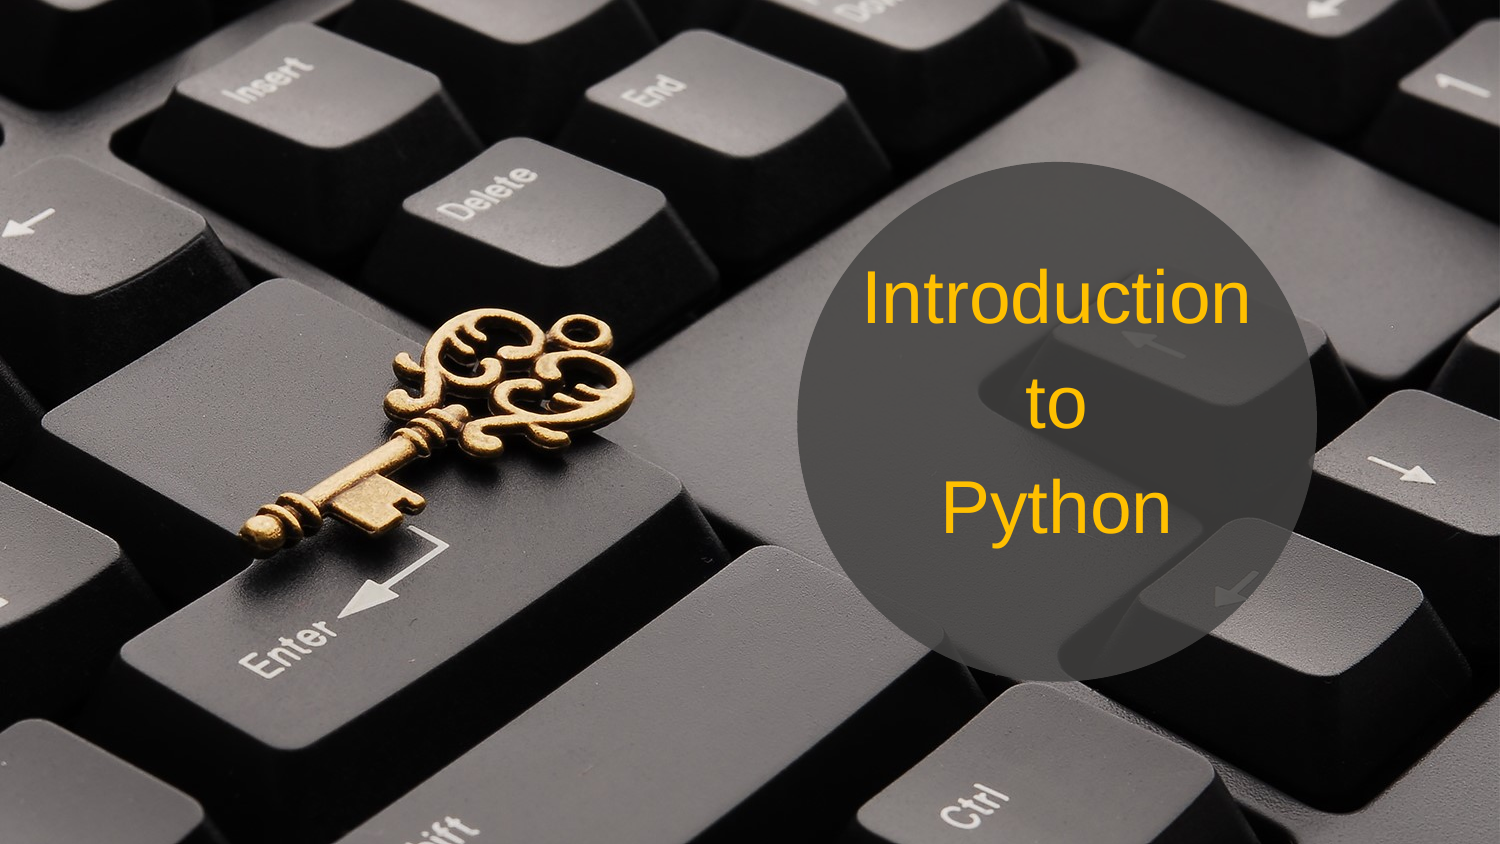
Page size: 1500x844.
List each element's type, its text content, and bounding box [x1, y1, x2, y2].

list Introduction to Python [797, 315, 1317, 481]
picture [0, 0, 1500, 844]
